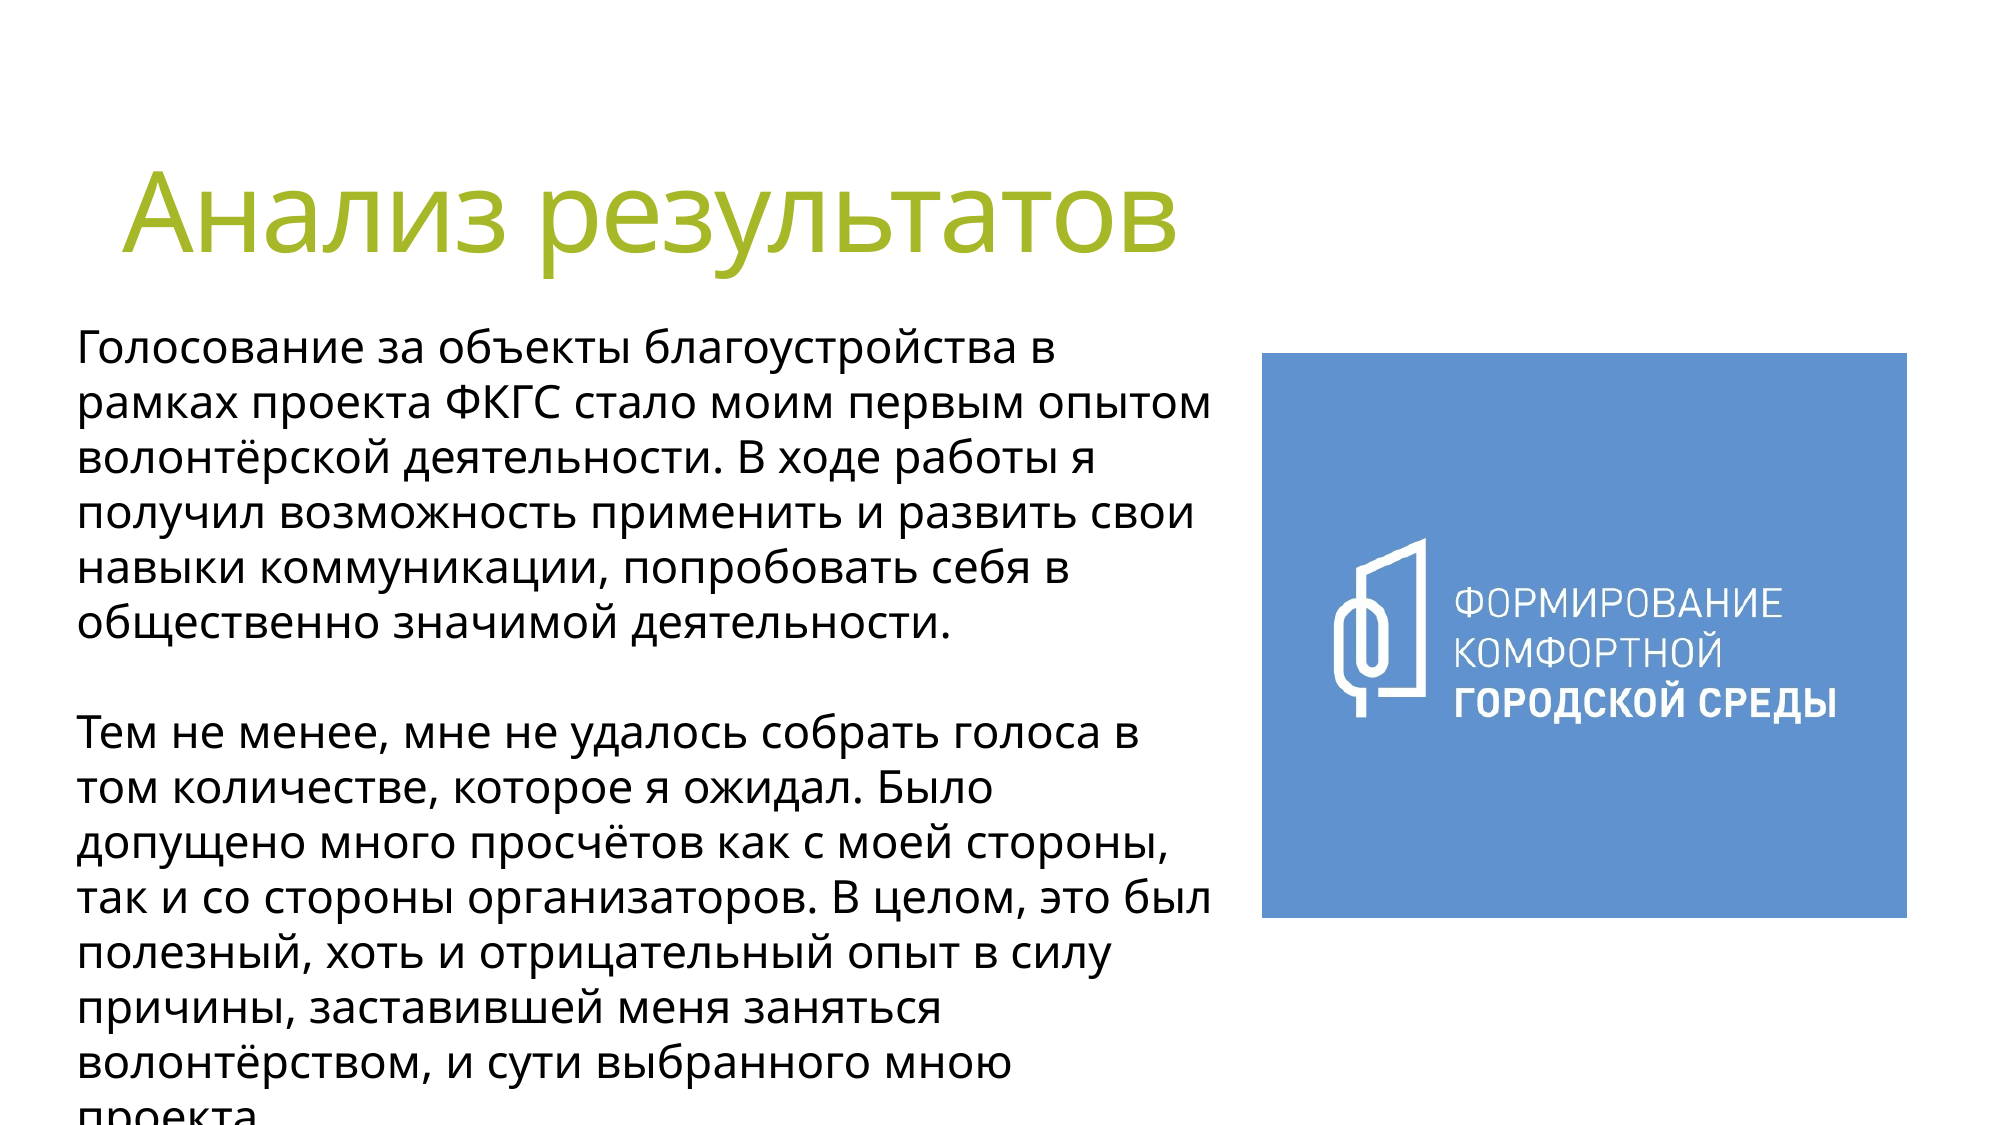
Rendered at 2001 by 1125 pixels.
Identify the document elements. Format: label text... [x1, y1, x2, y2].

text_box Голосование за объекты благоустройства в рамках проекта ФКГС стало моим первым опытом волонтёрской деятельности. В ходе работы я получил возможность применить и развить свои навыки коммуникации, попробовать себя в общественно значимой деятельности. Тем не менее, мне не удалось собрать голоса в том количестве, которое я ожидал. Было допущено много просчётов как с моей стороны, так и со стороны организаторов. В целом, это был полезный, хоть и отрицательный опыт в силу причины, заставившей меня заняться волонтёрством, и сути выбранного мною проекта. [61, 310, 1232, 1125]
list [1262, 353, 1907, 918]
title Анализ результатов [107, 81, 1875, 354]
